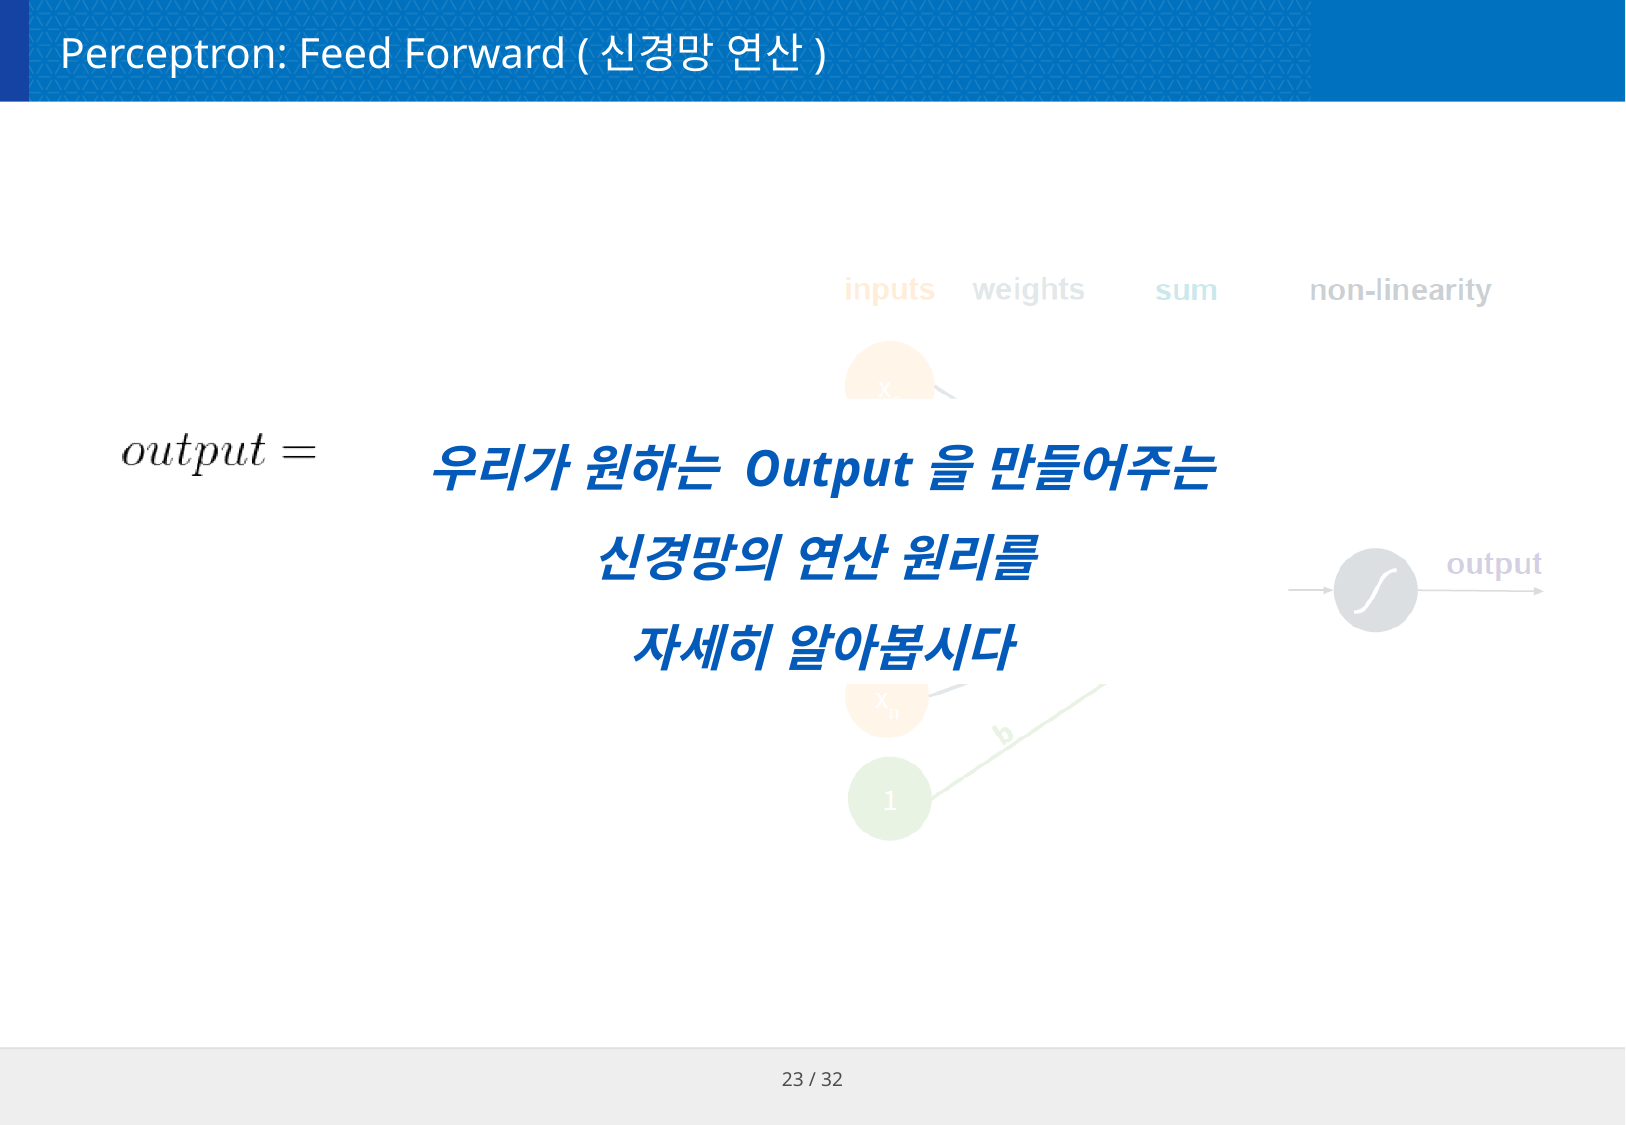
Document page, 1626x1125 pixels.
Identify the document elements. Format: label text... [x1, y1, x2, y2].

title Perceptron: Feed Forward (신경망 연산) [44, 19, 943, 81]
picture [0, 0, 1626, 1125]
